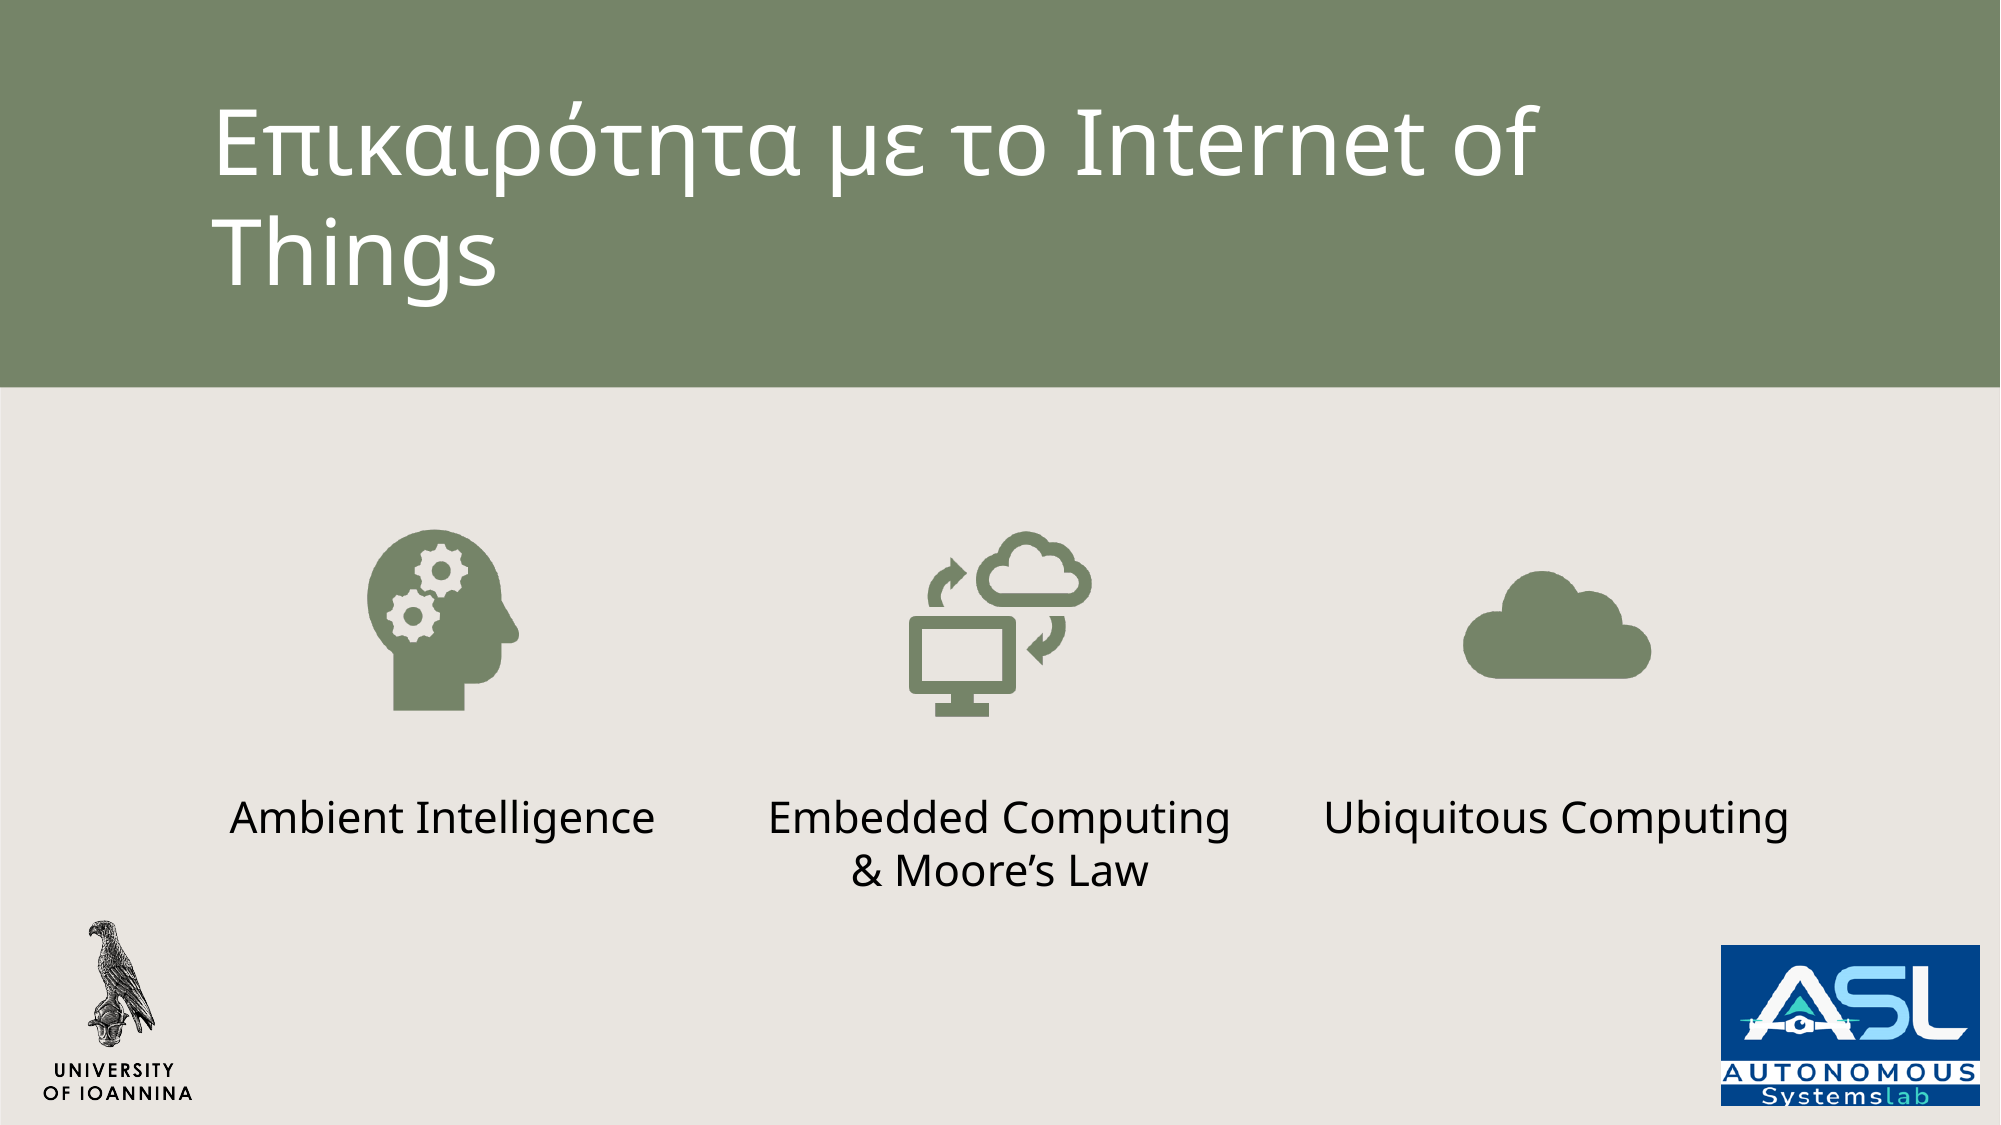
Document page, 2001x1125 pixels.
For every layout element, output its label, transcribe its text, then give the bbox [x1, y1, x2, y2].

text_box [0, 388, 2000, 1125]
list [137, 412, 1863, 1014]
text_box [0, 0, 2000, 388]
picture [1721, 945, 1980, 1106]
picture [40, 917, 195, 1106]
title Επικαιρότητα με το Internet of Things [196, 62, 1838, 325]
